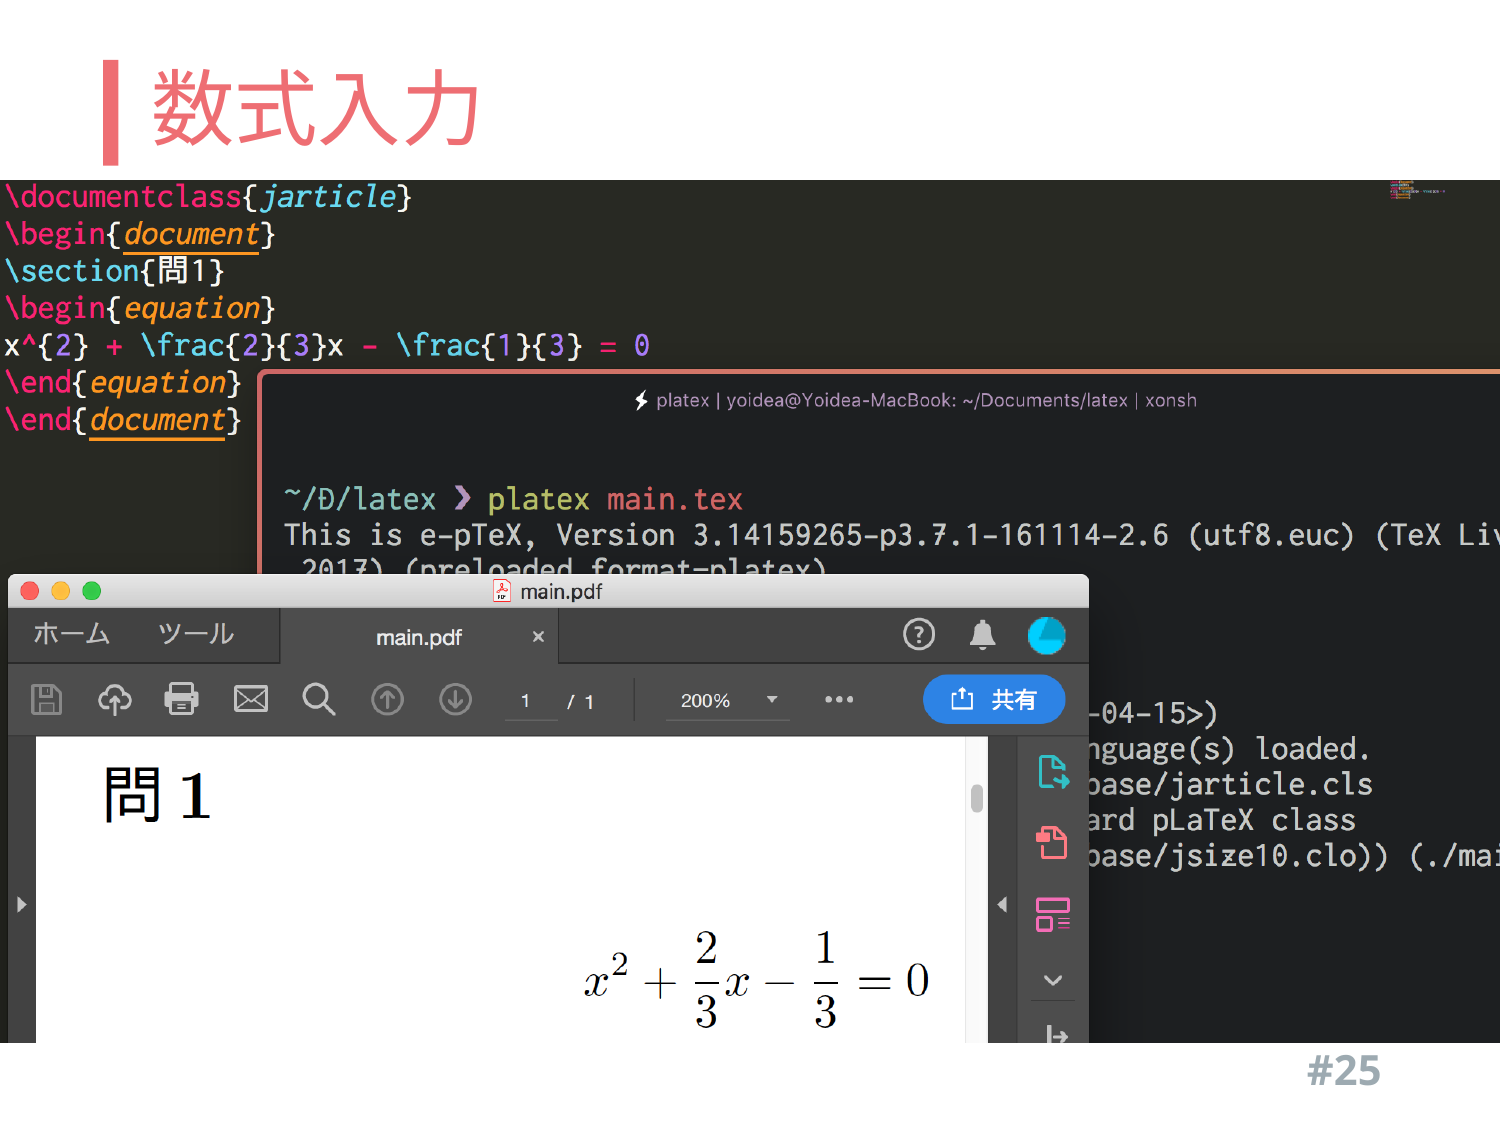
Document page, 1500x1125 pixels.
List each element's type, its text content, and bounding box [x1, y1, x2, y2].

picture [0, 180, 1500, 1043]
title 数式入力 [136, 59, 1397, 166]
slide_number #25 [1059, 1043, 1397, 1103]
